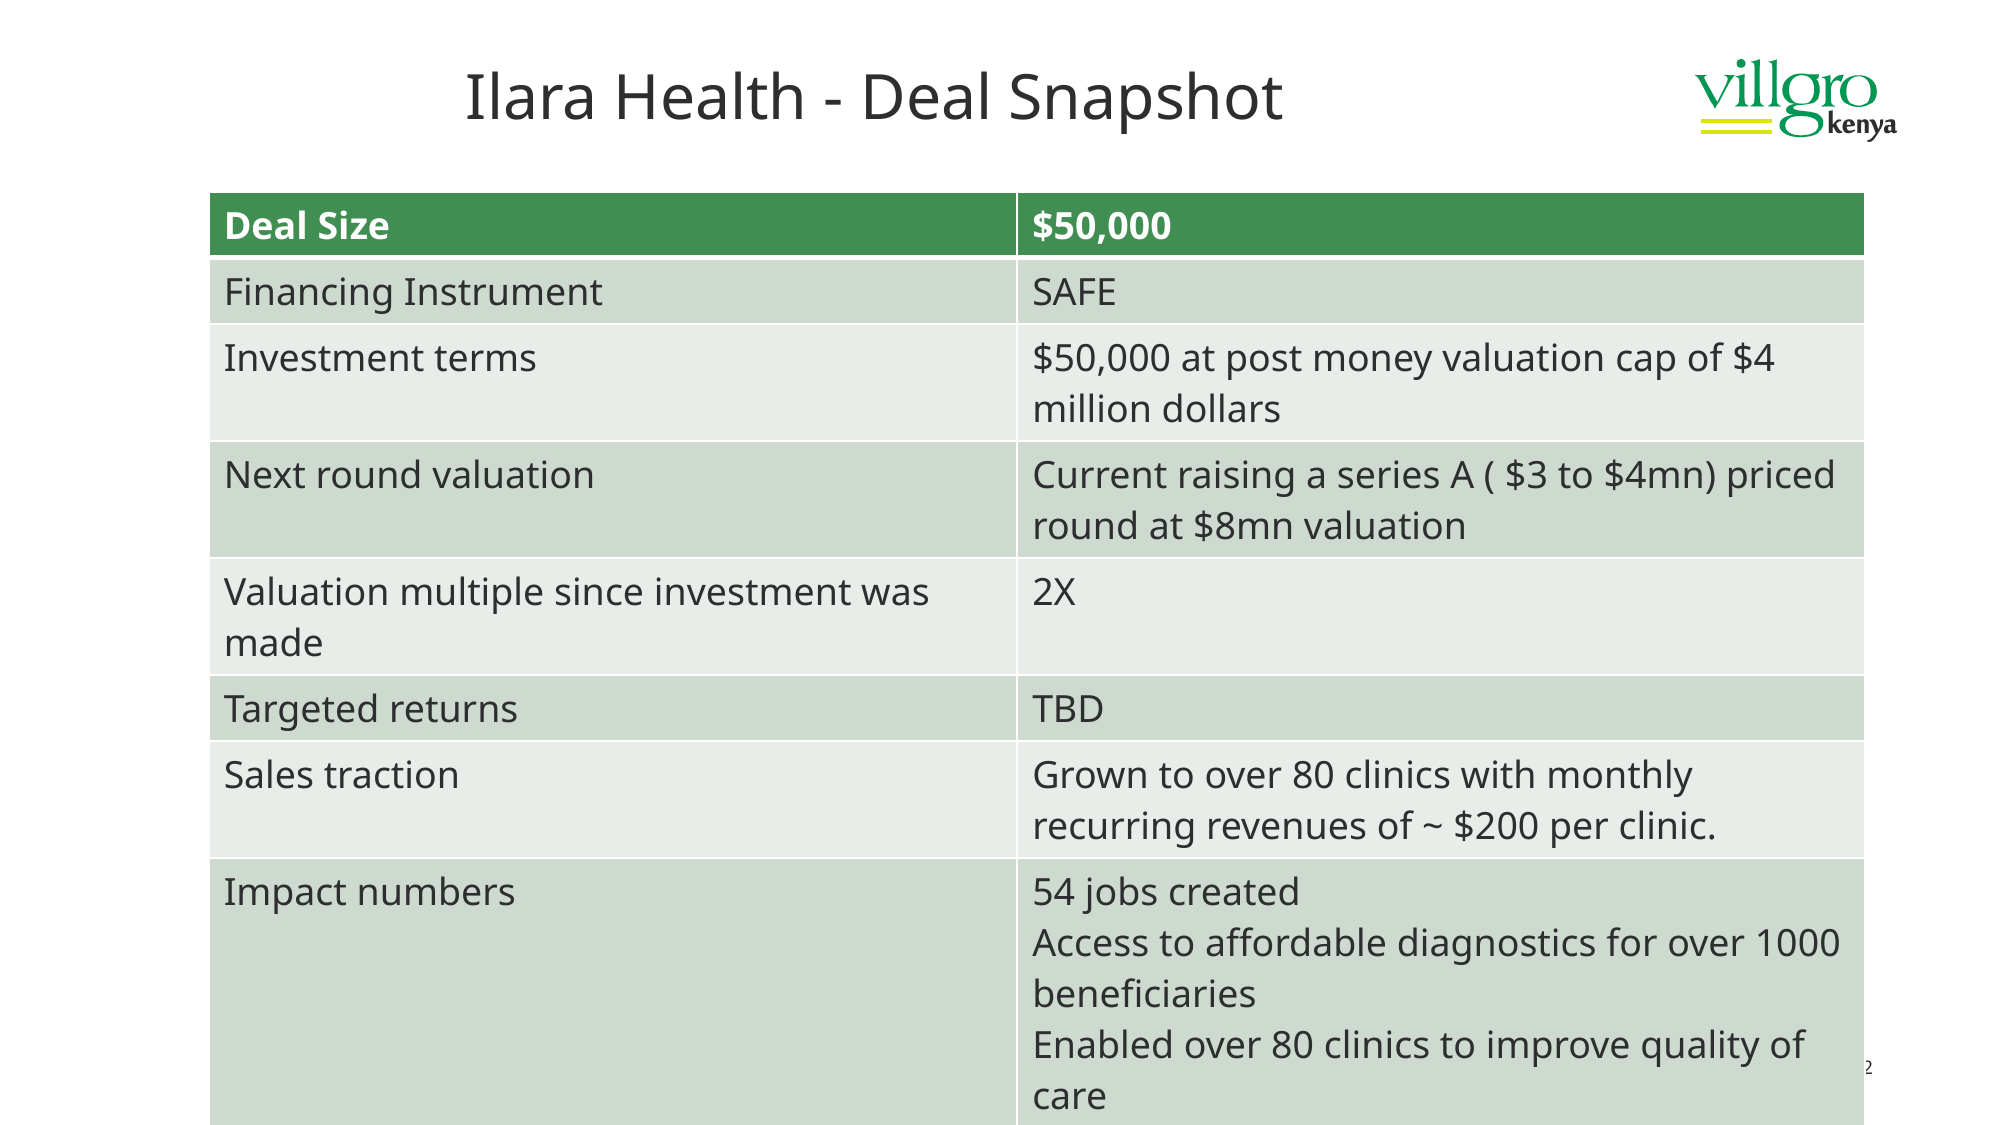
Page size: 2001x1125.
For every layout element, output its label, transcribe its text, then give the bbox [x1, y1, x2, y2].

table_cell Next round valuation [210, 442, 1016, 557]
table_cell SAFE [1018, 260, 1864, 323]
table_header Deal Size [210, 193, 1016, 255]
table_cell Financing Instrument [210, 260, 1016, 323]
table_cell 2X [1018, 559, 1864, 674]
table_cell $50,000 at post money valuation cap of $4 million dollars [1018, 325, 1864, 440]
table_cell Impact numbers [210, 859, 1016, 1125]
table_cell Sales traction [210, 742, 1016, 857]
table_cell Targeted returns [210, 676, 1016, 740]
table_cell Valuation multiple since investment was made [210, 559, 1016, 674]
table_cell TBD [1018, 676, 1864, 740]
table_cell Current raising a series A ( $3 to $4mn) priced round at $8mn valuation [1018, 442, 1864, 557]
picture [1694, 59, 1898, 142]
table_cell Grown to over 80 clinics with monthly recurring revenues of ~ $200 per clinic. [1018, 742, 1864, 857]
slide_number 22 [1866, 1035, 1900, 1103]
table_header $50,000 [1018, 193, 1864, 255]
table_cell Investment terms [210, 325, 1016, 440]
title Ilara Health - Deal Snapshot [102, 58, 1648, 152]
table_cell 54 jobs created Access to affordable diagnostics for over 1000 beneficiaries Enabled over 80 clinics to improve quality of care [1018, 859, 1864, 1125]
